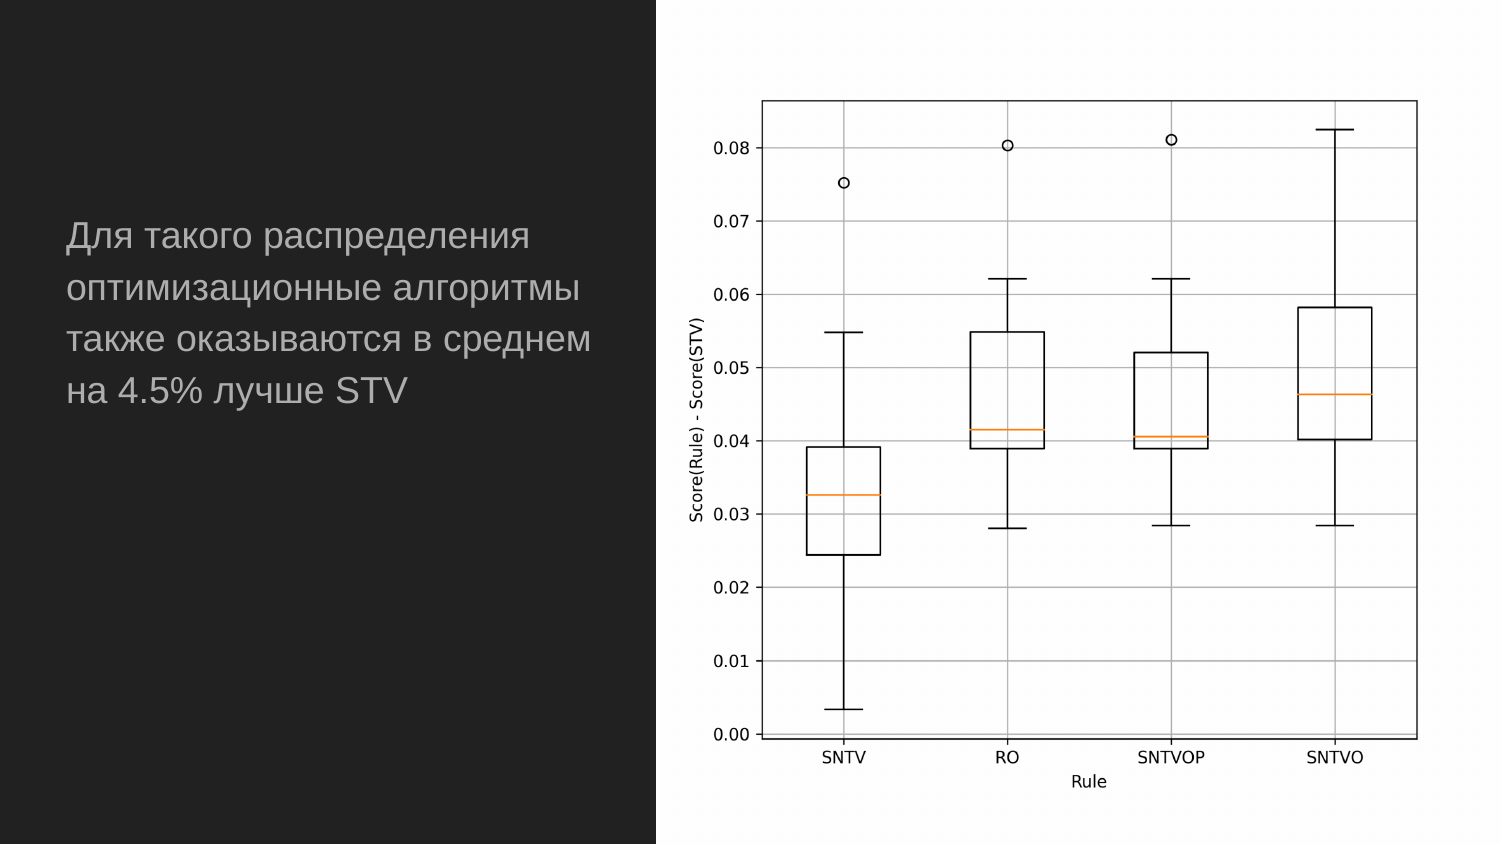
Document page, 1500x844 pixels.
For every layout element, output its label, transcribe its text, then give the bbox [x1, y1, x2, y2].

picture [655, 0, 1500, 844]
list Для такого распределения оптимизационные алгоритмы также оказываются в среднем на 4.5% лучше STV [51, 189, 647, 750]
